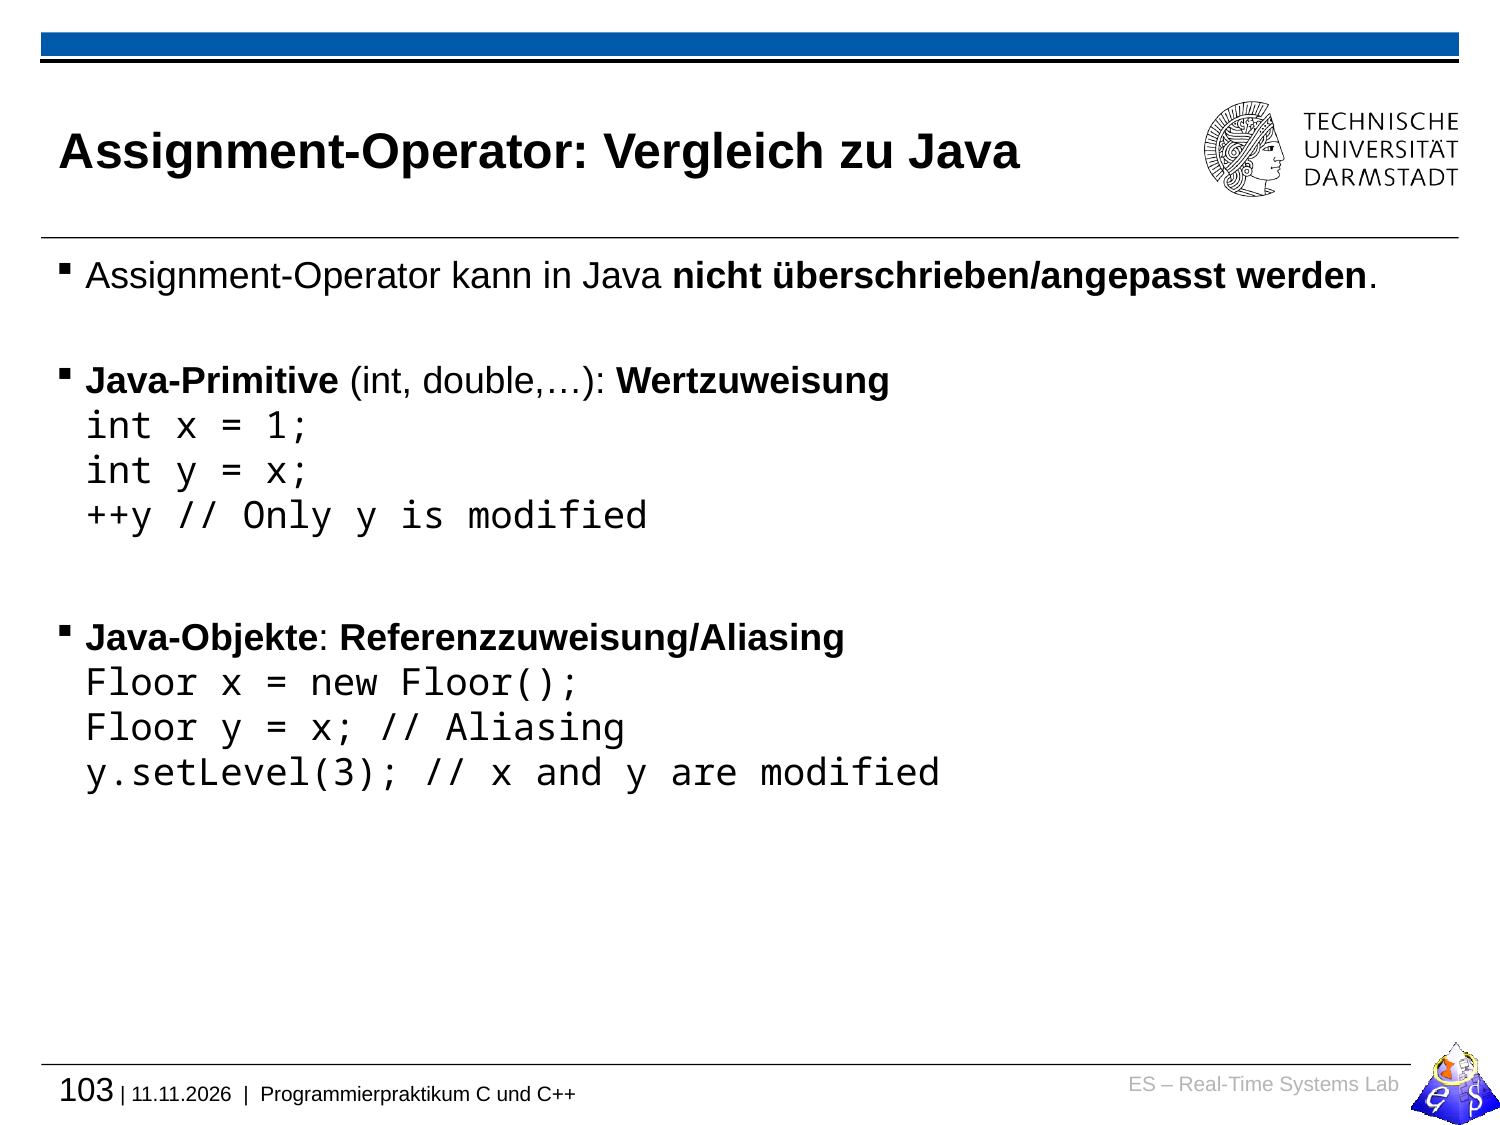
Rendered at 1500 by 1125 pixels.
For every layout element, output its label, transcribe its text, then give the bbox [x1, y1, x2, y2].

title Assignment-Operator: Vergleich zu Java [58, 80, 1187, 218]
picture [1411, 1041, 1500, 1125]
list Assignment-Operator kann in Java nicht überschrieben/angepasst werden. Java-Primitive (int, double,…): Wertzuweisung int x = 1; int y = x; ++y // Only y is modified Java-Objekte: Referenzzuweisung/Aliasing Floor x = new Floor(); Floor y = x; // Aliasing y.setLevel(3); // x and y are modified [41, 243, 1459, 1059]
picture [1187, 84, 1483, 214]
